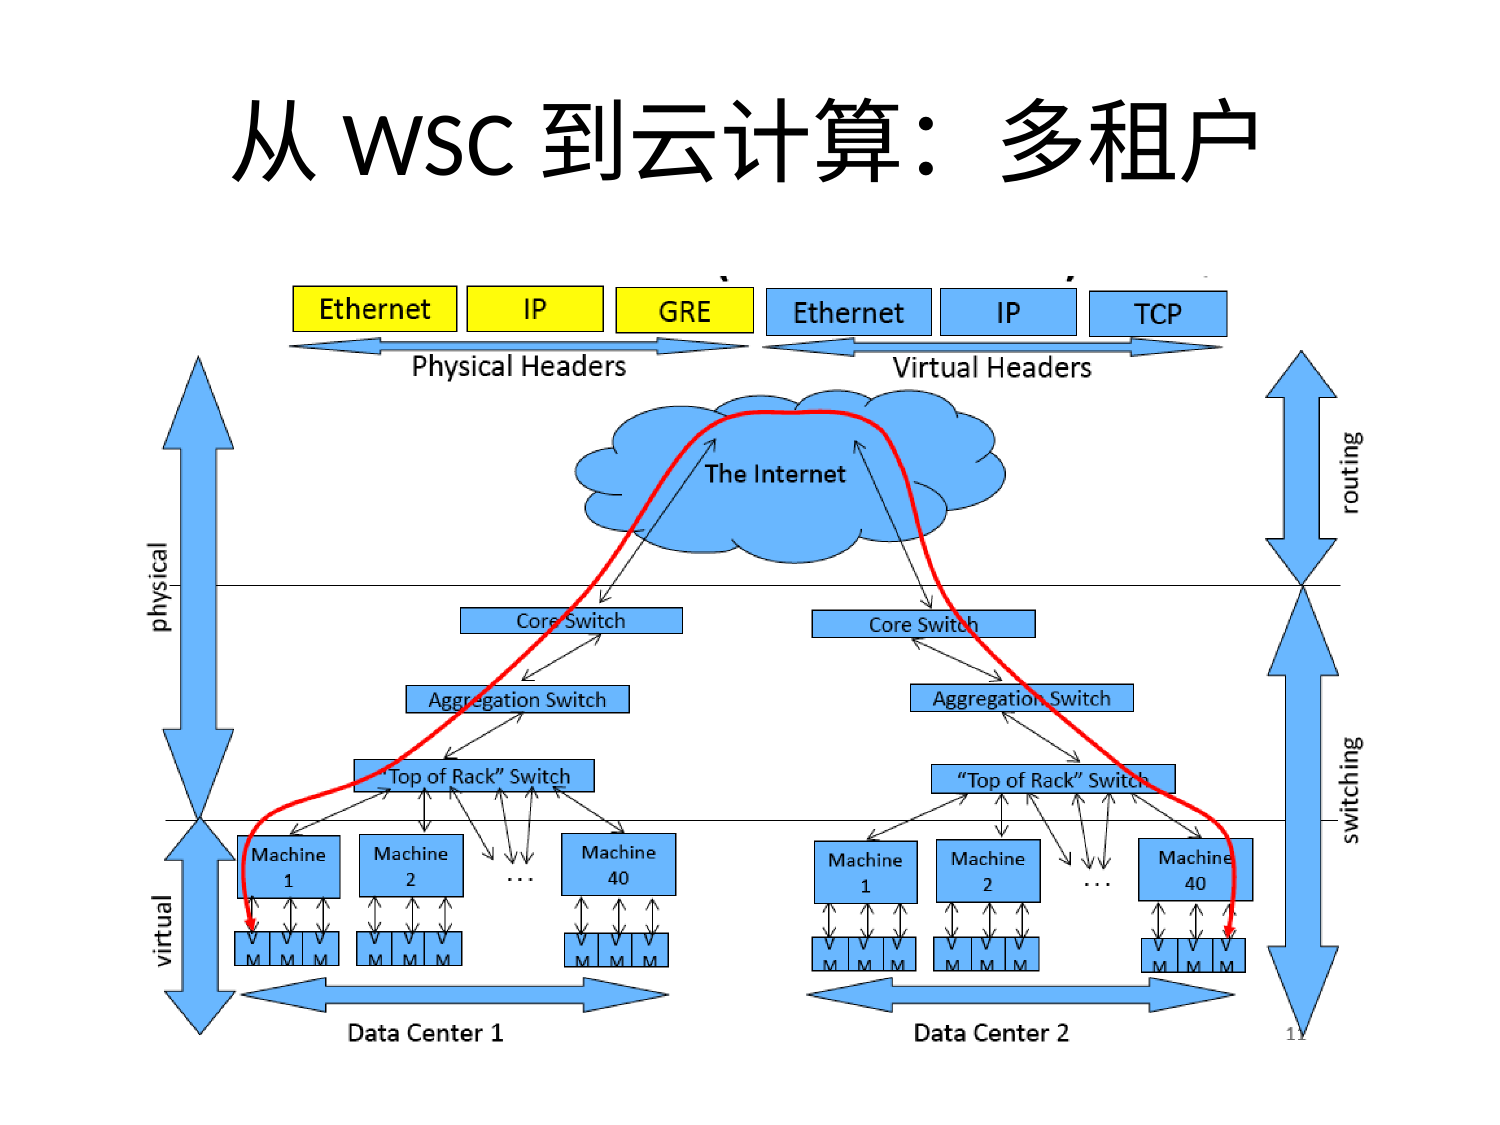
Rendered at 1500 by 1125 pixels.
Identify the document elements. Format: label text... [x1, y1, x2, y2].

title 从WSC到云计算：多租户 [75, 45, 1425, 233]
picture [137, 276, 1370, 1050]
